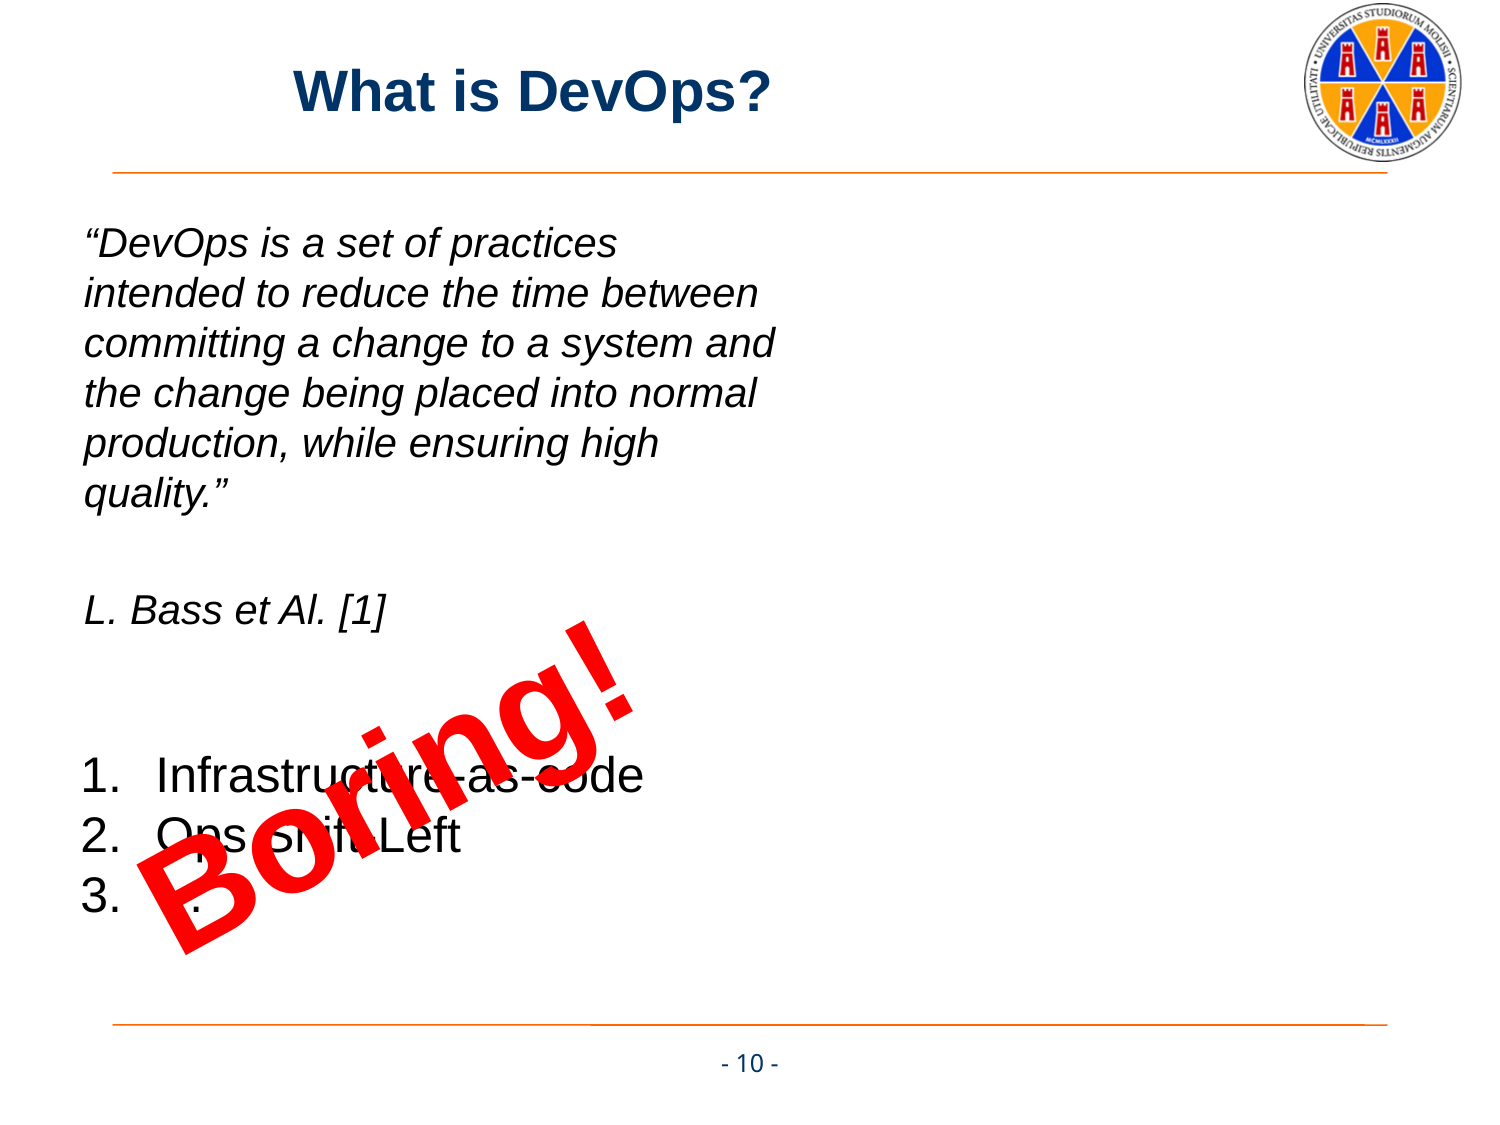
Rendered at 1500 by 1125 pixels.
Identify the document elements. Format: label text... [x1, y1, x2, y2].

slide_number - 10 - [670, 1039, 830, 1078]
text_box “DevOps is a set of practices intended to reduce the time between committing a change to a system and the change being placed into normal production, while ensuring high quality.” L. Bass et Al. [1] [0, 208, 798, 705]
picture [1269, 0, 1500, 166]
text_box Infrastructure-as-code Ops Shift-Left … [65, 734, 261, 930]
text_box Infrastructure-as-code Ops Shift-Left … [314, 740, 660, 930]
text_box Boring! [85, 557, 681, 1003]
title What is DevOps? [278, 18, 1211, 157]
